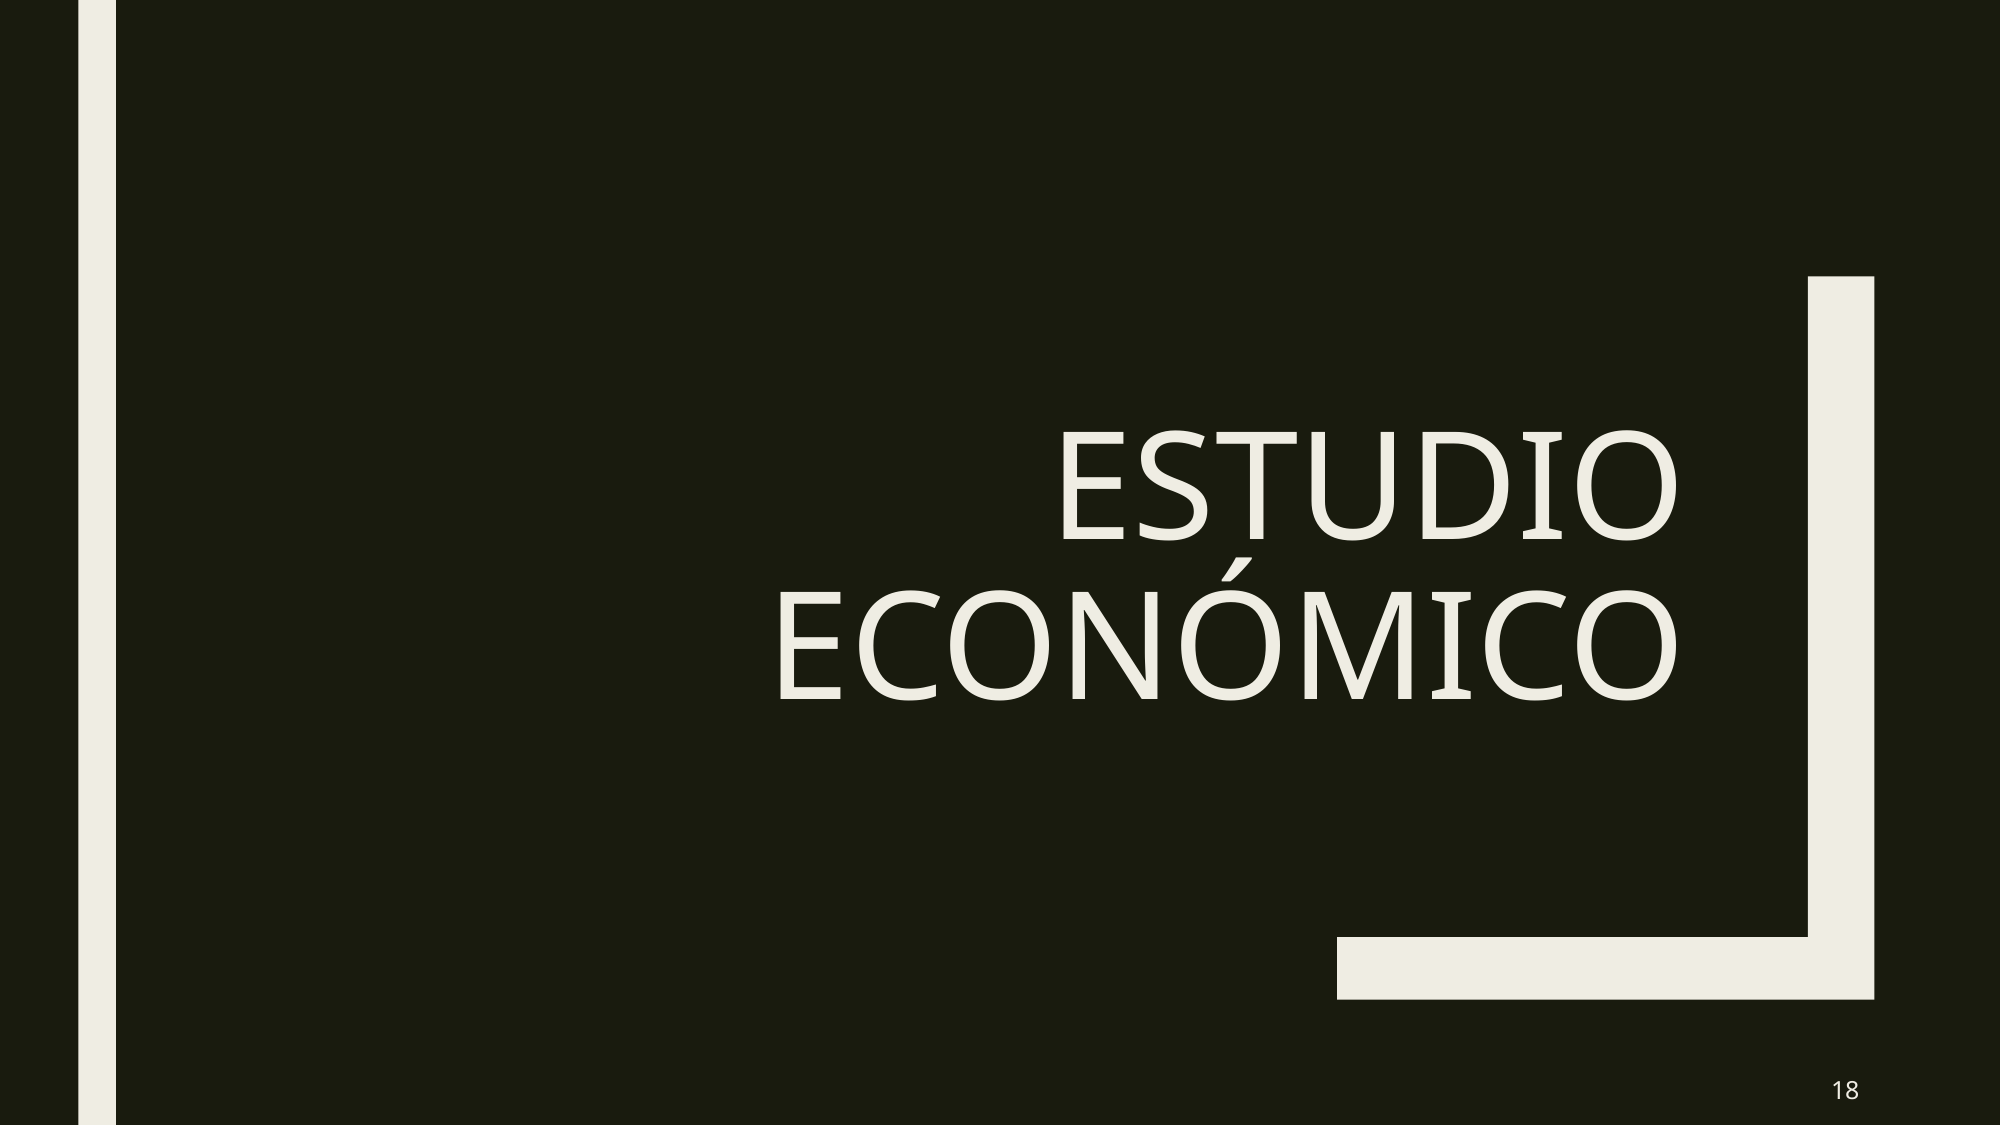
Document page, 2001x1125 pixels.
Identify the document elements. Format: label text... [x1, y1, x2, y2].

title Estudio económico [124, 271, 1702, 740]
slide_number 18 [1612, 1058, 1875, 1125]
